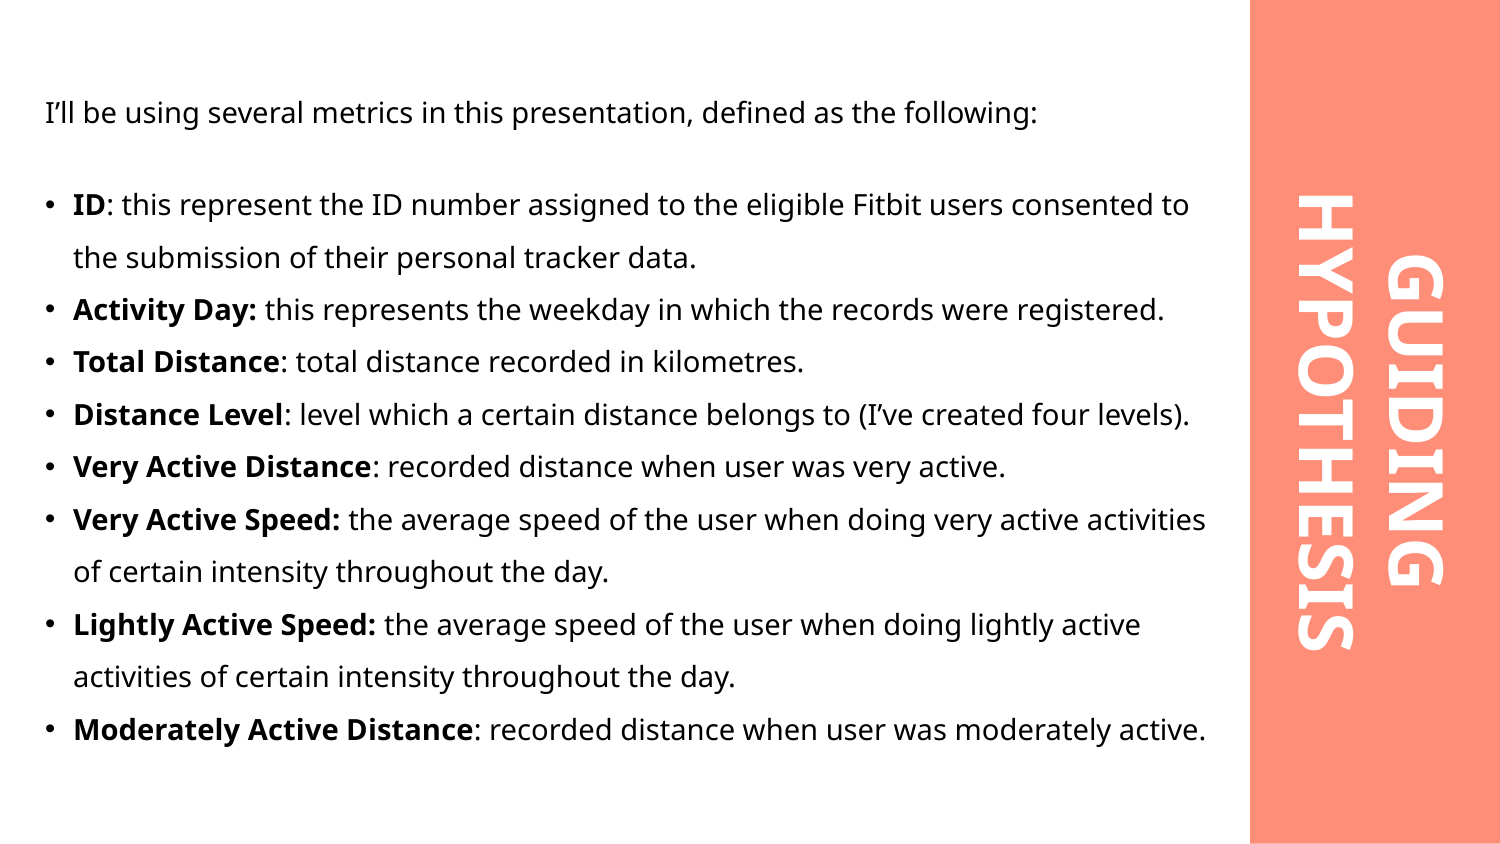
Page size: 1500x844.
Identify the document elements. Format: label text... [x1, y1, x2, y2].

text_box GUIDING HYPOTHESIS [1249, 0, 1500, 844]
text_box I’ll be using several metrics in this presentation, defined as the following: ID: this represent the ID number assigned to the eligible Fitbit users consented to the submission of their personal tracker data. Activity Day: this represents the weekday in which the records were registered. Total Distance: total distance recorded in kilometres. Distance Level: level which a certain distance belongs to (I’ve created four levels). Very Active Distance: recorded distance when user was very active. Very Active Speed: the average speed of the user when doing very active activities of certain intensity throughout the day. Lightly Active Speed: the average speed of the user when doing lightly active activities of certain intensity throughout the day. Moderately Active Distance: recorded distance when user was moderately active. [30, 87, 1250, 754]
